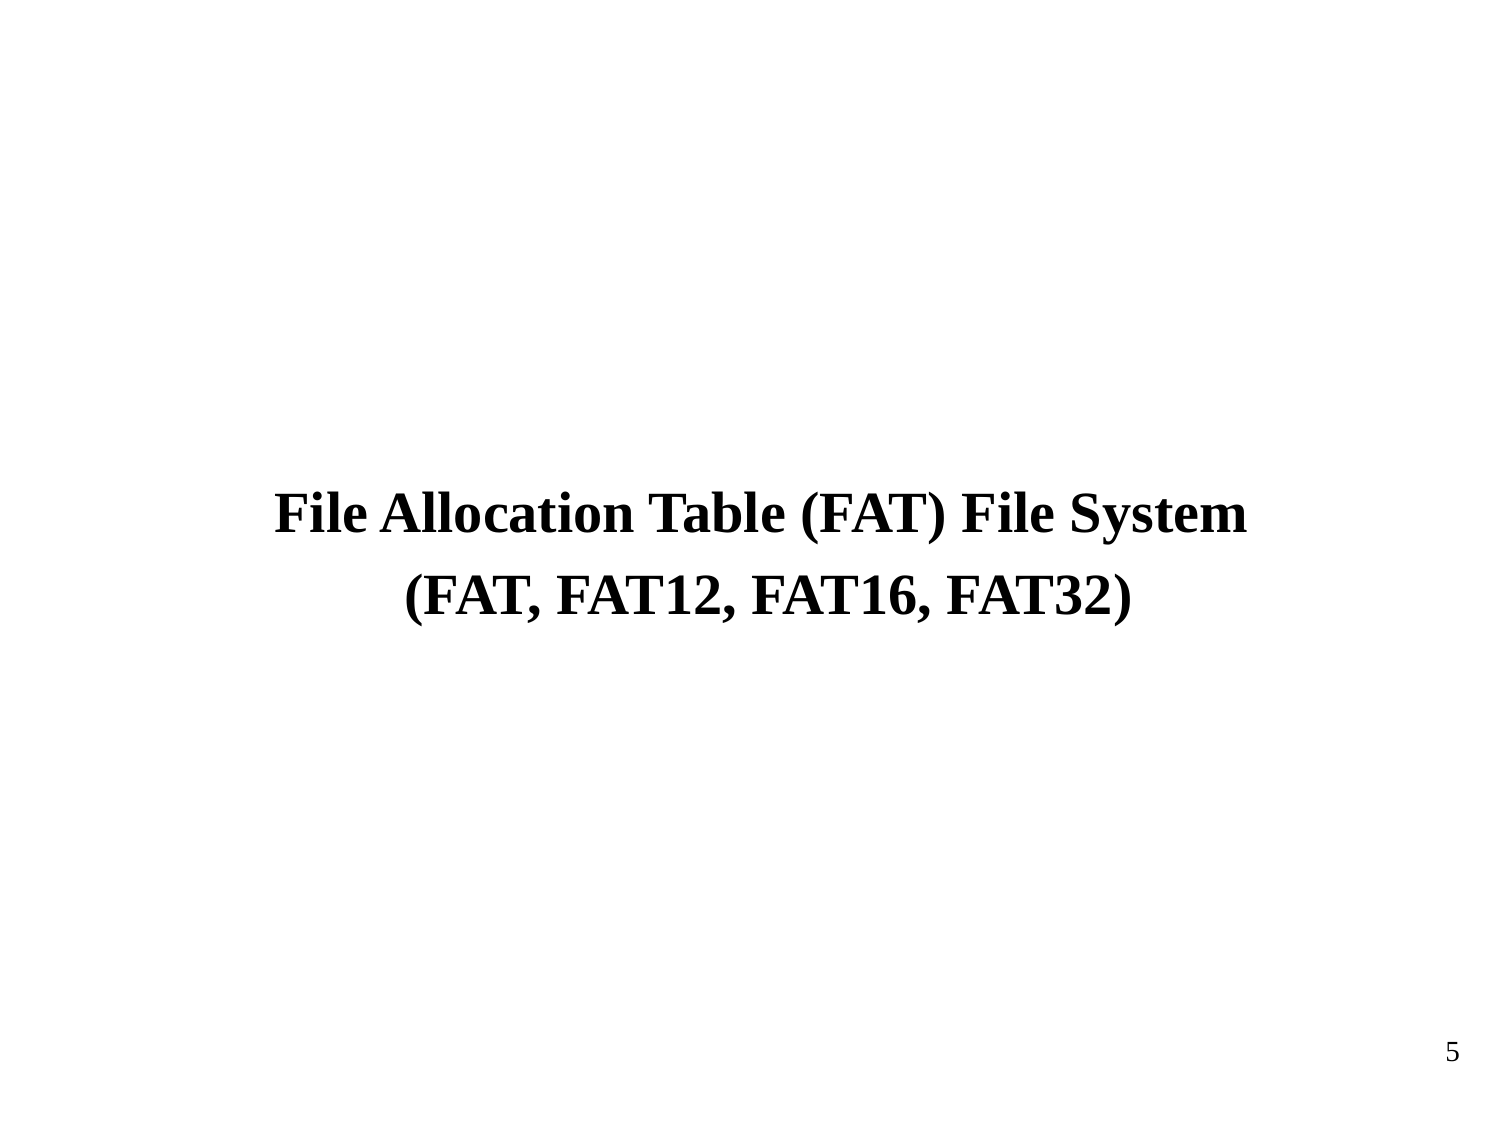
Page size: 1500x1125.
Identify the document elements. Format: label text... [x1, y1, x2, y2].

text_box File Allocation Table (FAT) File System (FAT, FAT12, FAT16, FAT32) [173, 425, 1349, 675]
text_box 5 [1348, 1024, 1475, 1100]
